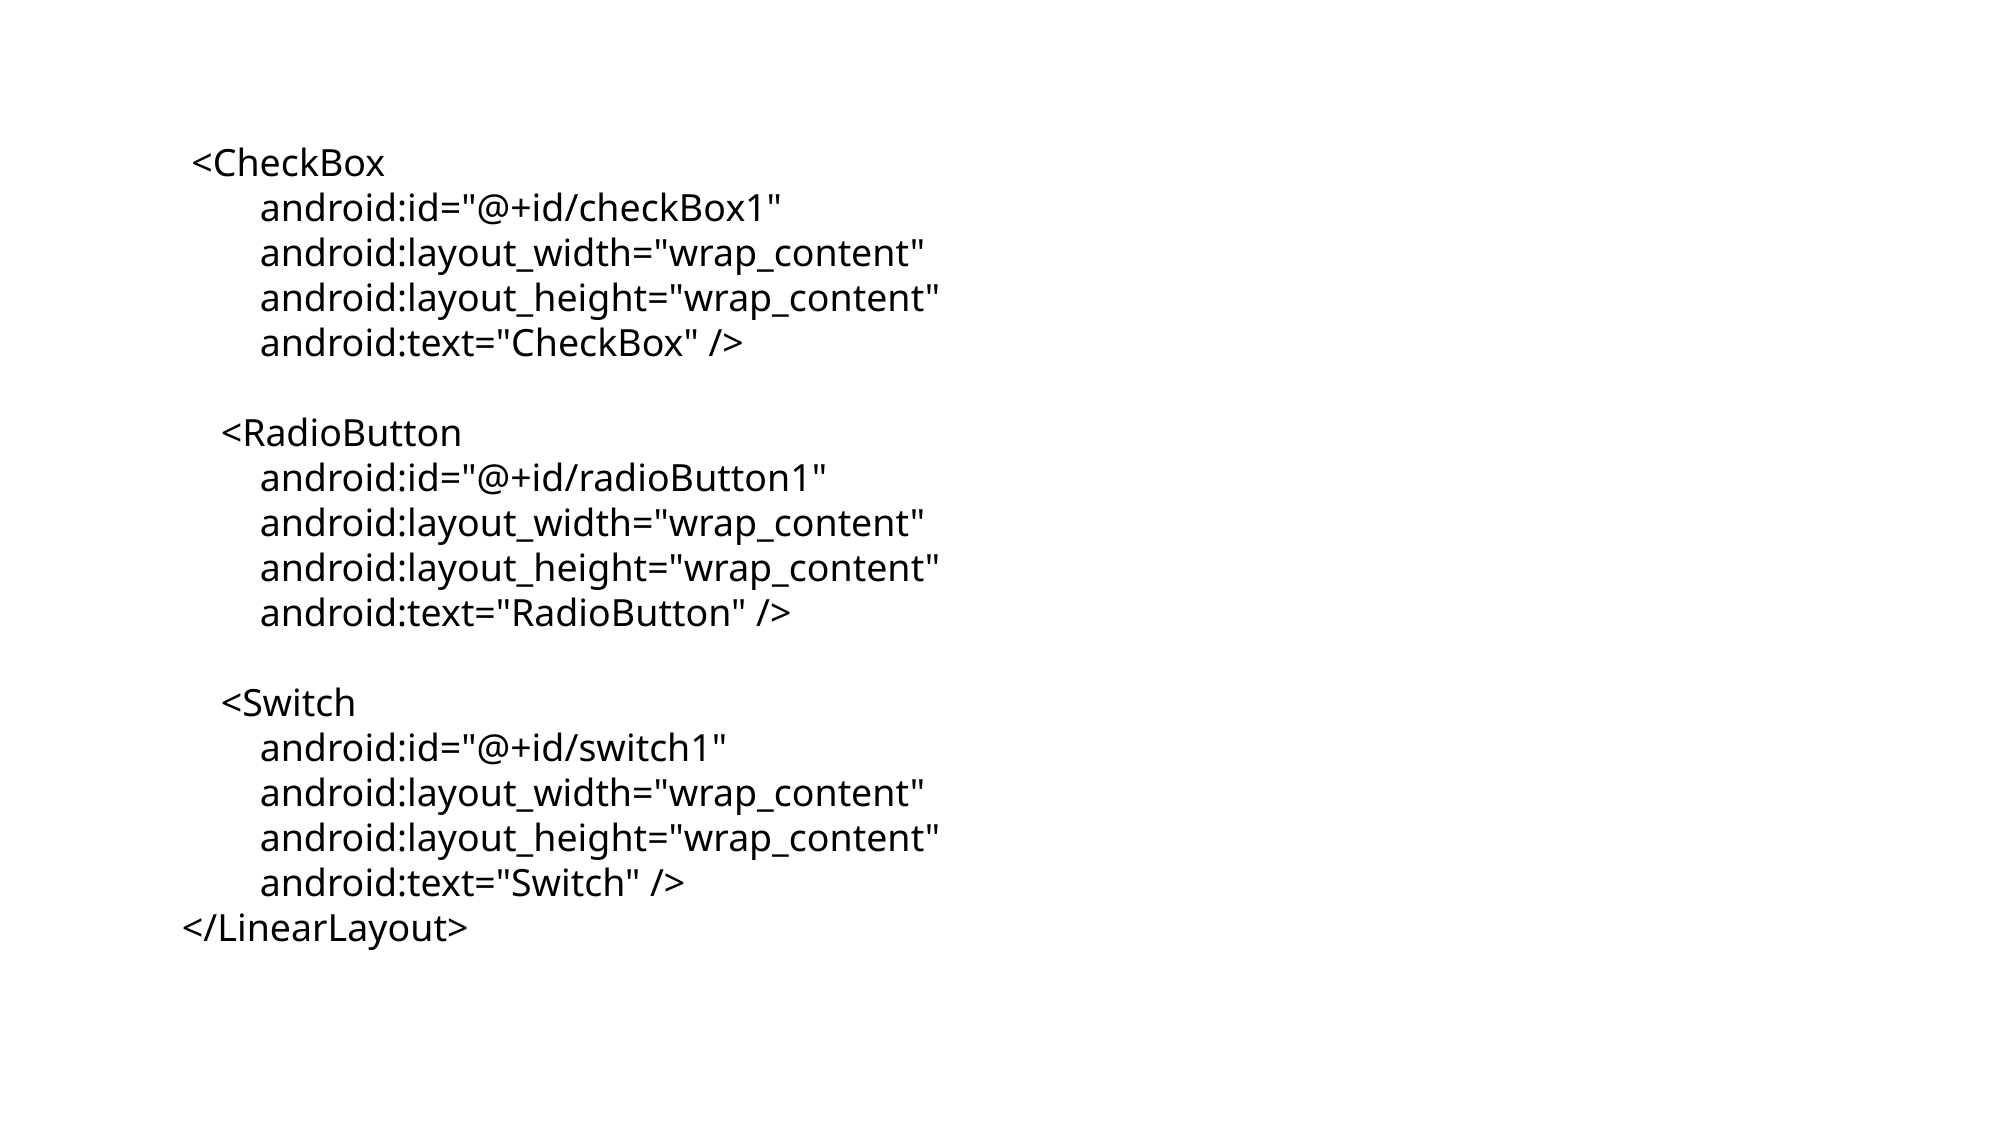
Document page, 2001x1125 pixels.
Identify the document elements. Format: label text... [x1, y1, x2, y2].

text_box <CheckBox android:id="@+id/checkBox1" android:layout_width="wrap_content" android:layout_height="wrap_content" android:text="CheckBox" /> <RadioButton android:id="@+id/radioButton1" android:layout_width="wrap_content" android:layout_height="wrap_content" android:text="RadioButton" /> <Switch android:id="@+id/switch1" android:layout_width="wrap_content" android:layout_height="wrap_content" android:text="Switch" /> </LinearLayout> [167, 131, 1718, 957]
